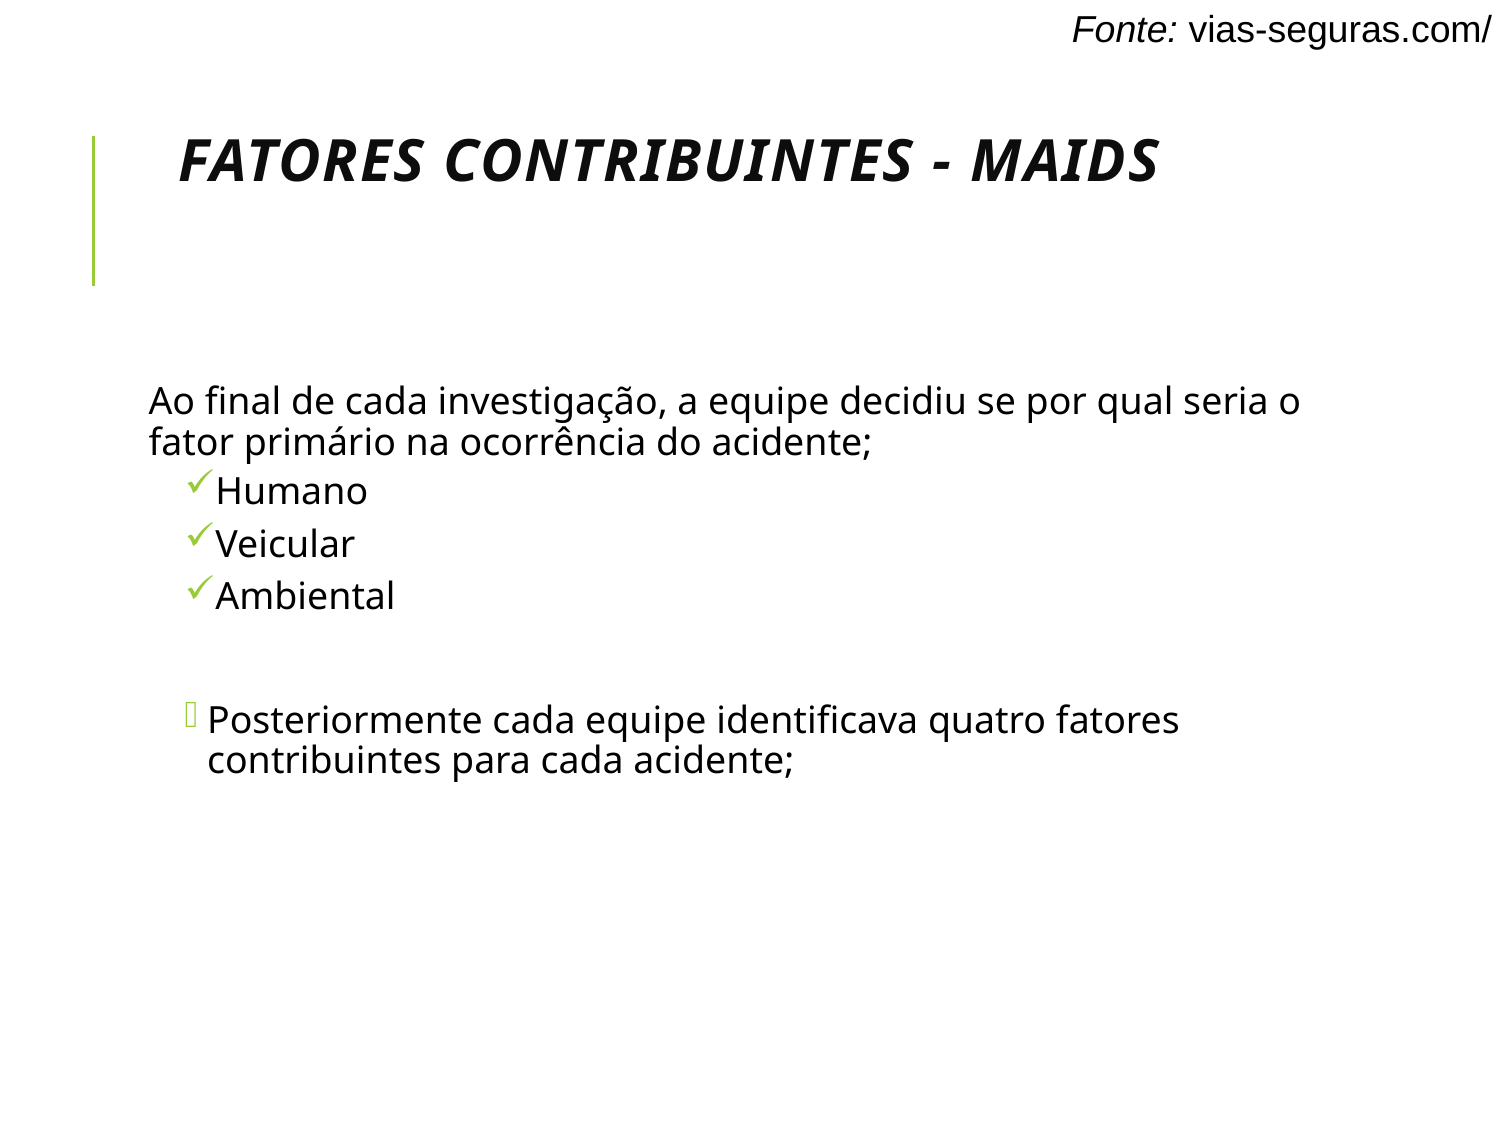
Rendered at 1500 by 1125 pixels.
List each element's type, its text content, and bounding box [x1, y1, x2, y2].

title Fatores contribuintes - Maids [164, 105, 1339, 225]
list Ao final de cada investigação, a equipe decidiu se por qual seria o fator primário na ocorrência do acidente; Humano Veicular Ambiental Posteriormente cada equipe identificava quatro fatores contribuintes para cada acidente; [126, 375, 1322, 1035]
